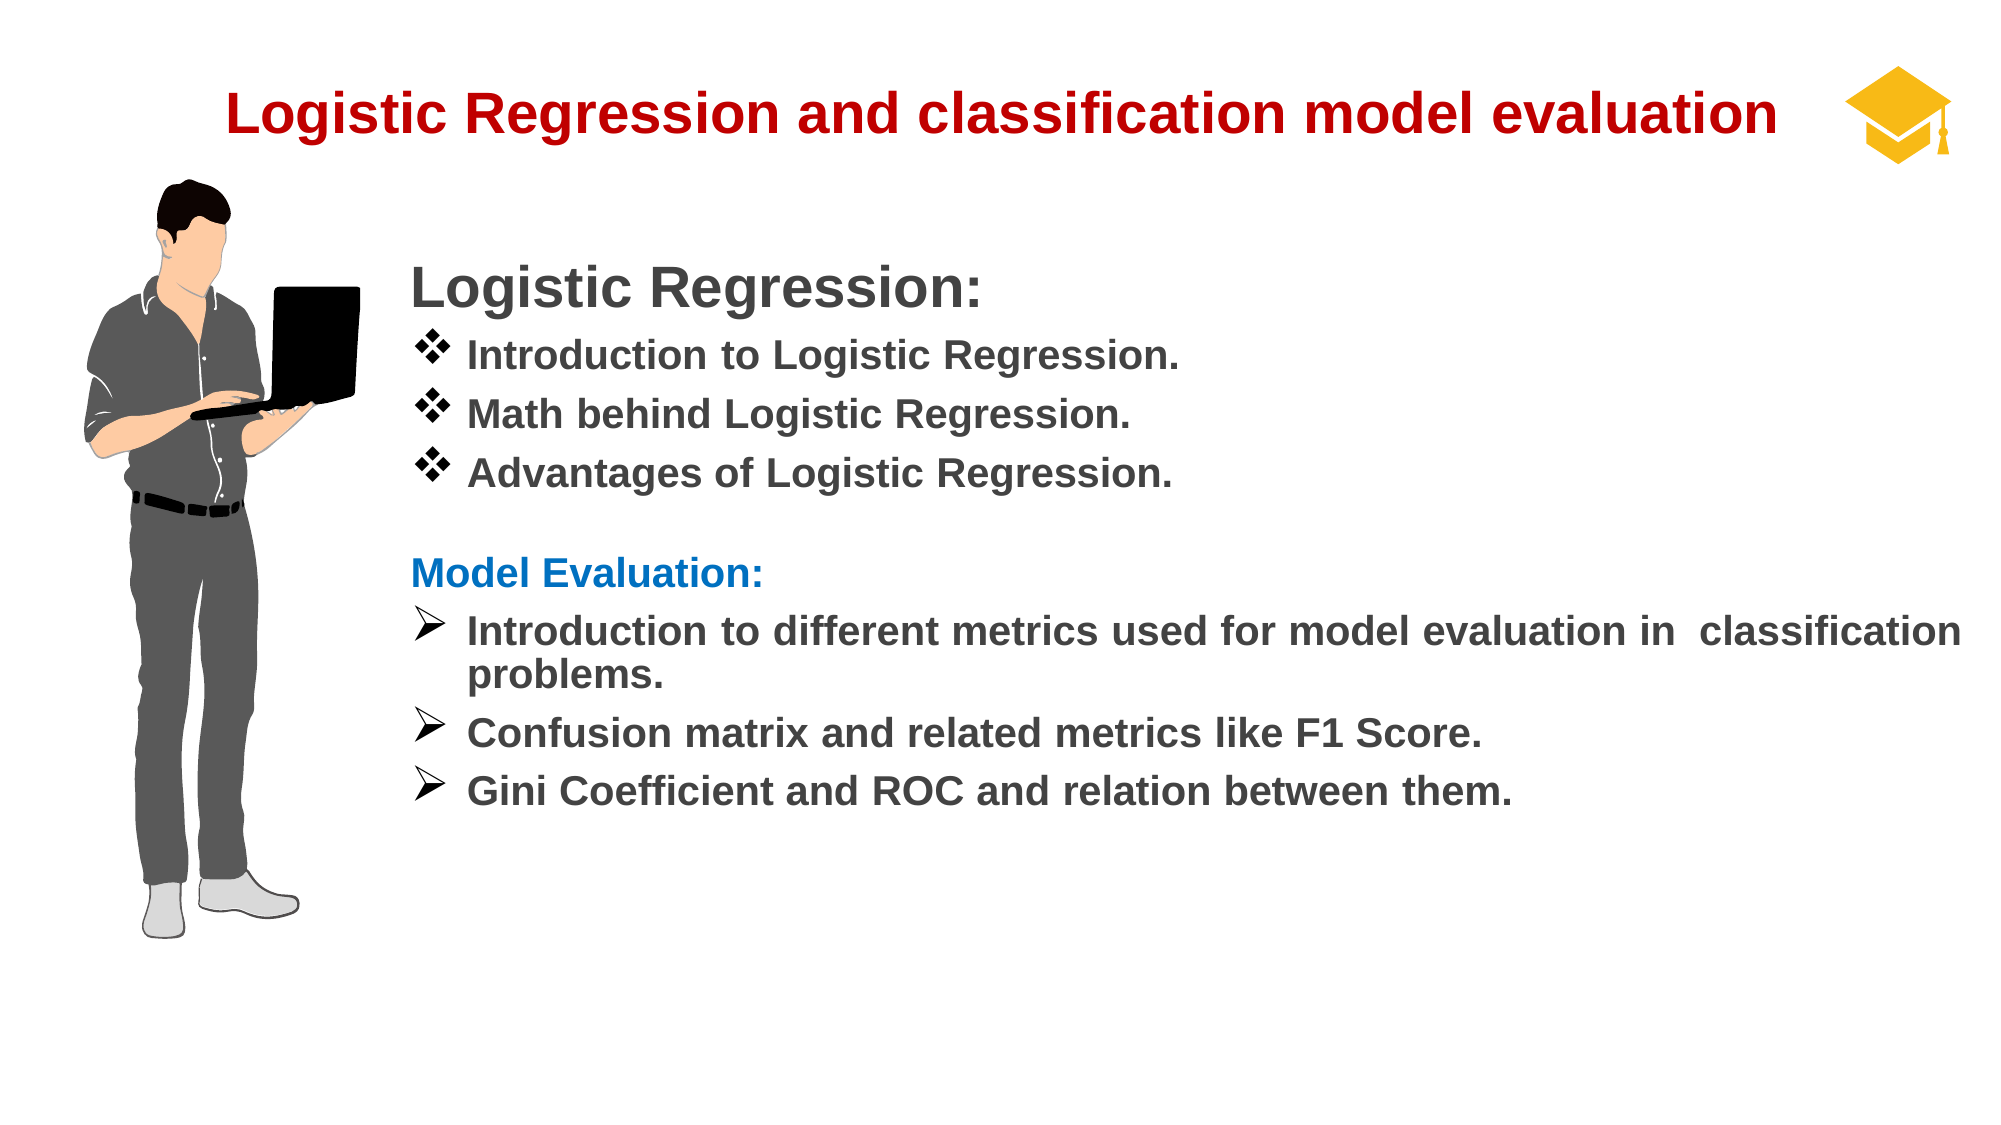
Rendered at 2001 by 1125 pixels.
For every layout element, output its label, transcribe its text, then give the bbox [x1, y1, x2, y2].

text_box Logistic Regression: Introduction to Logistic Regression. Math behind Logistic Regression. Advantages of Logistic Regression. Model Evaluation: Introduction to different metrics used for model evaluation in classification problems. Confusion matrix and related metrics like F1 Score. Gini Coefficient and ROC and relation between them. [408, 240, 2000, 815]
text_box [1843, 64, 1954, 166]
list Logistic Regression and classification model evaluation [53, 55, 1952, 175]
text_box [79, 174, 364, 943]
